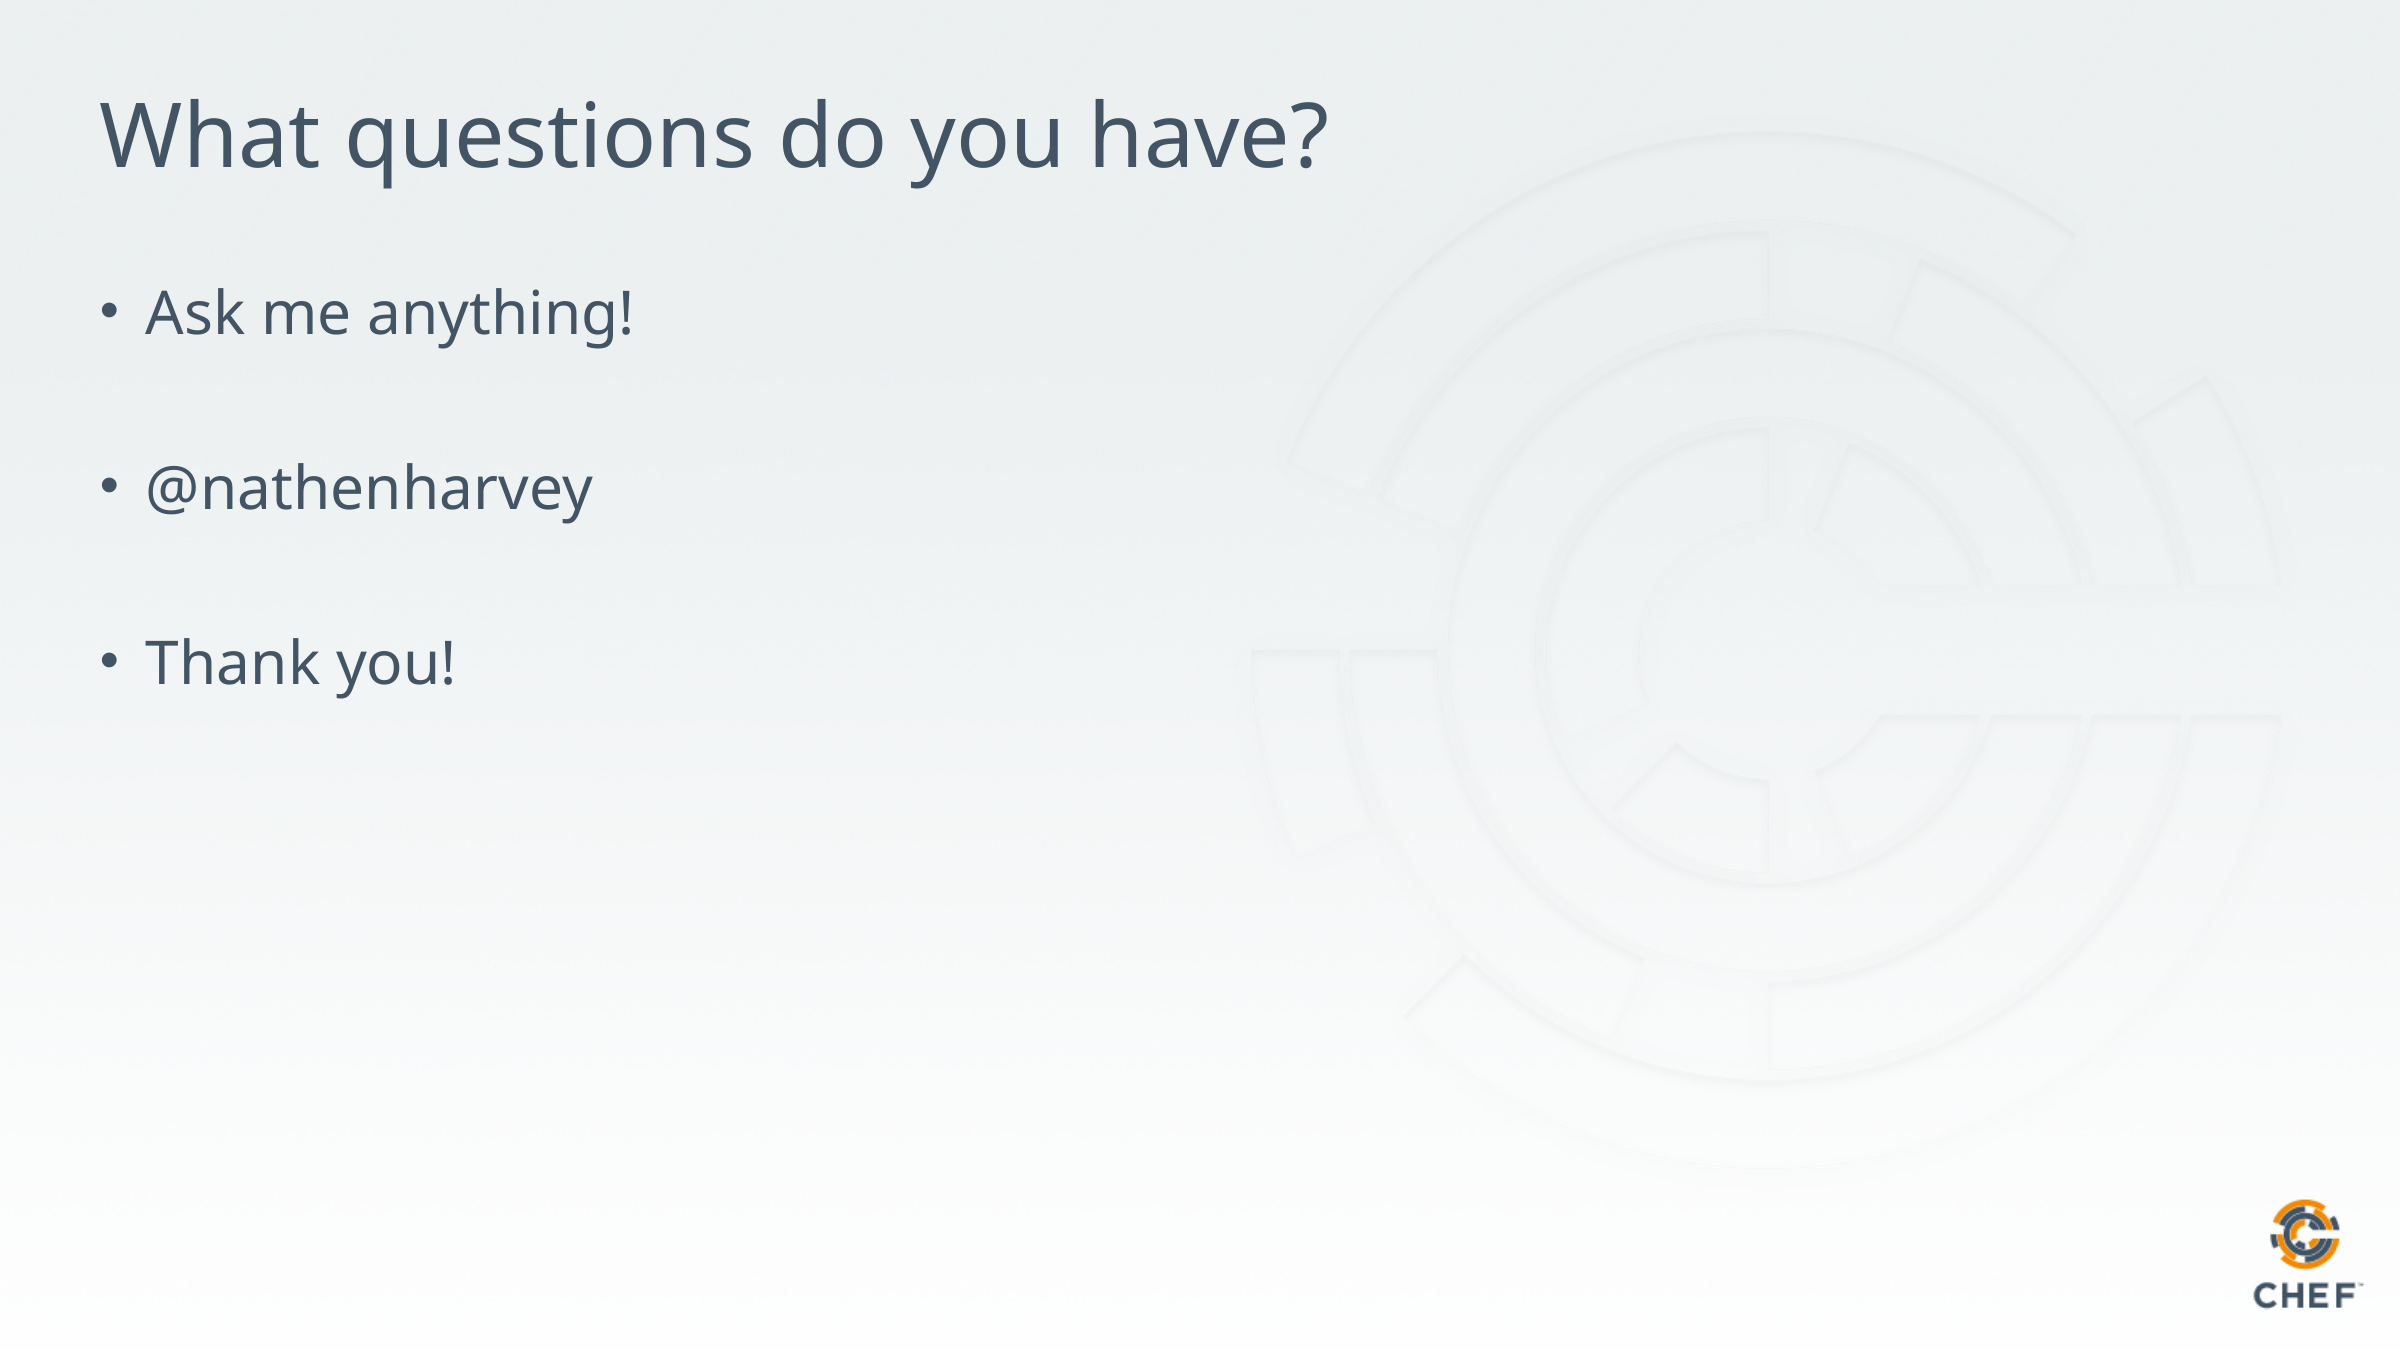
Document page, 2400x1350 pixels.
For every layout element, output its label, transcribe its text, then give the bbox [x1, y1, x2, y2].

list Ask me anything! @nathenharvey Thank you! [99, 274, 2300, 1064]
picture [0, 0, 2400, 1350]
title What questions do you have? [99, 90, 2300, 190]
